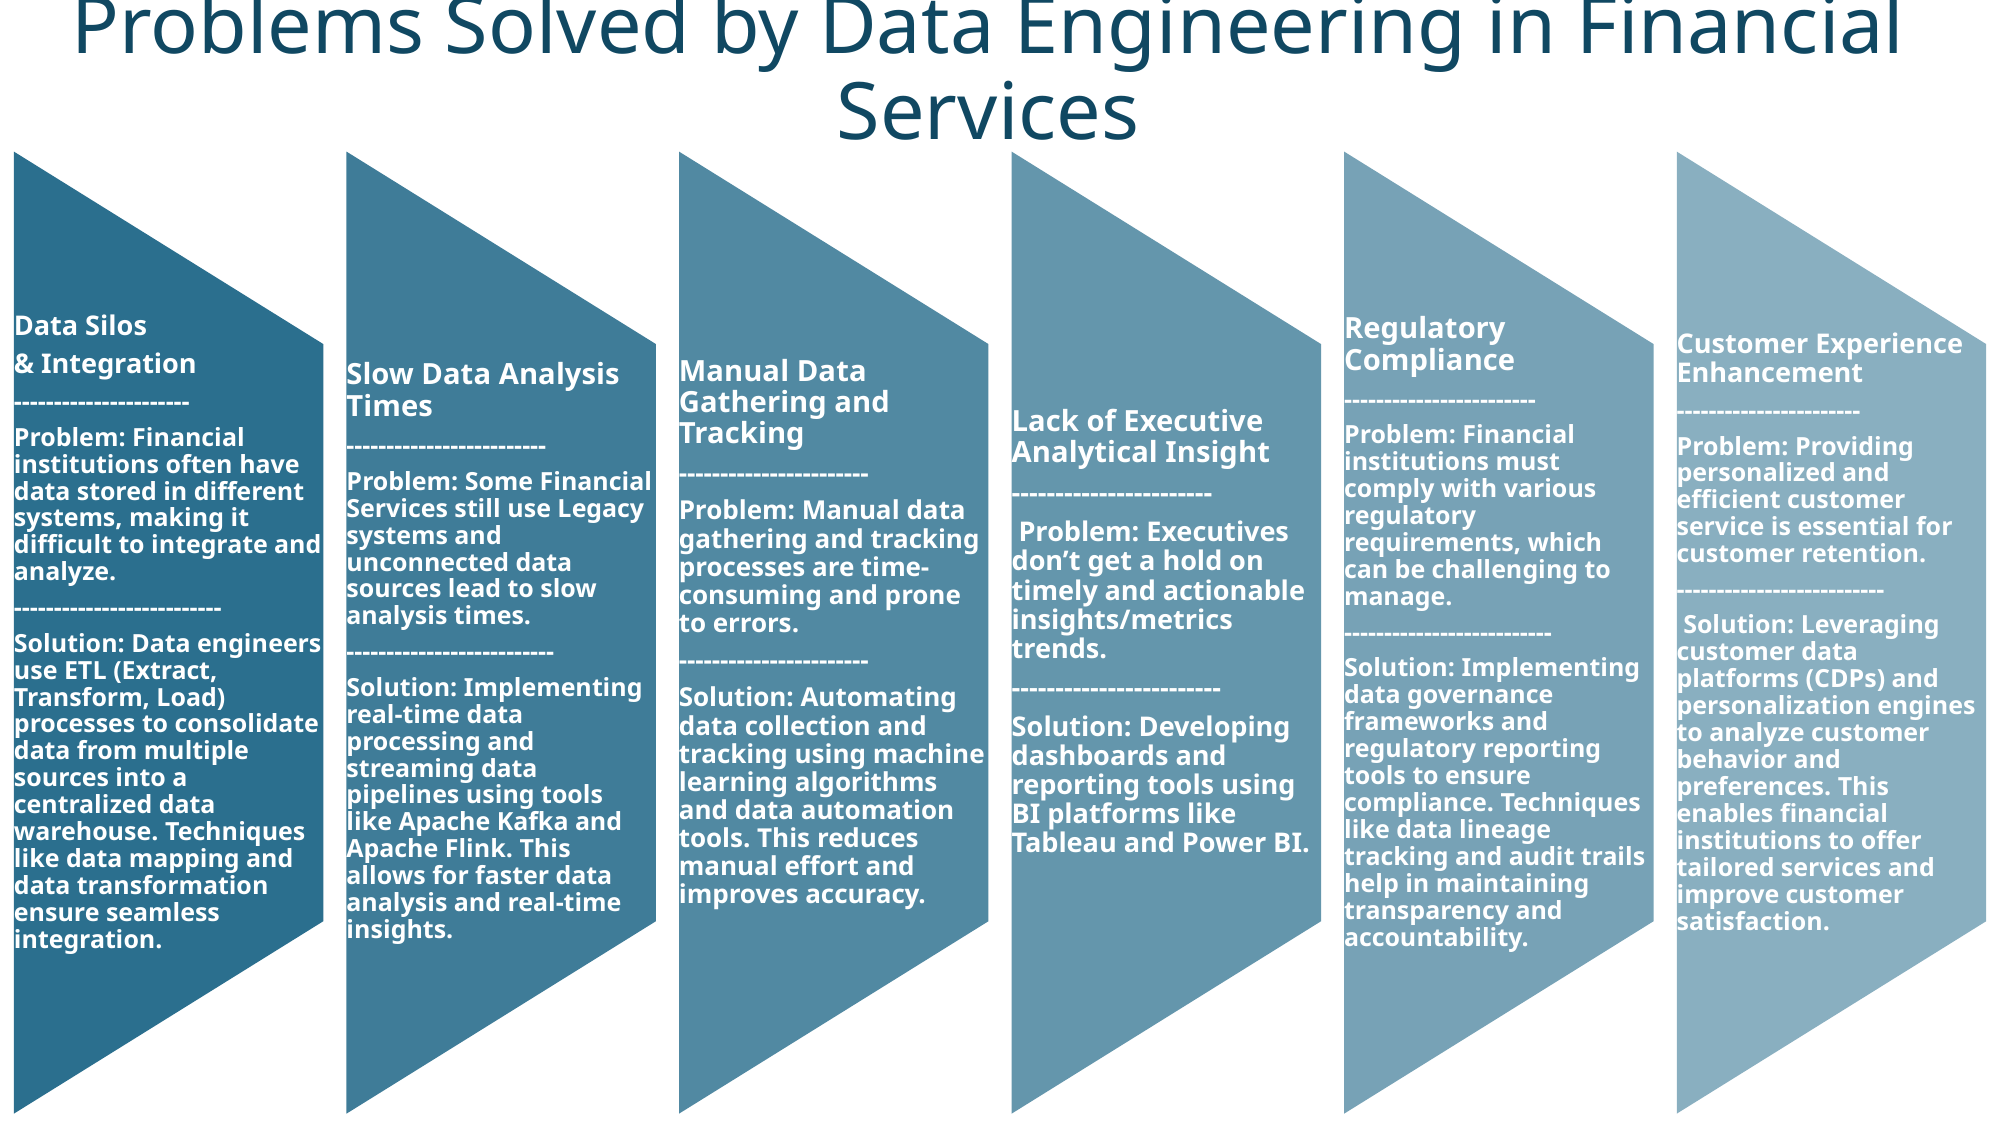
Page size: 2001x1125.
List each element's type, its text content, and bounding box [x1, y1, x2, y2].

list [12, 151, 1988, 1115]
title Problems Solved by Data Engineering in Financial Services [34, 0, 1942, 142]
